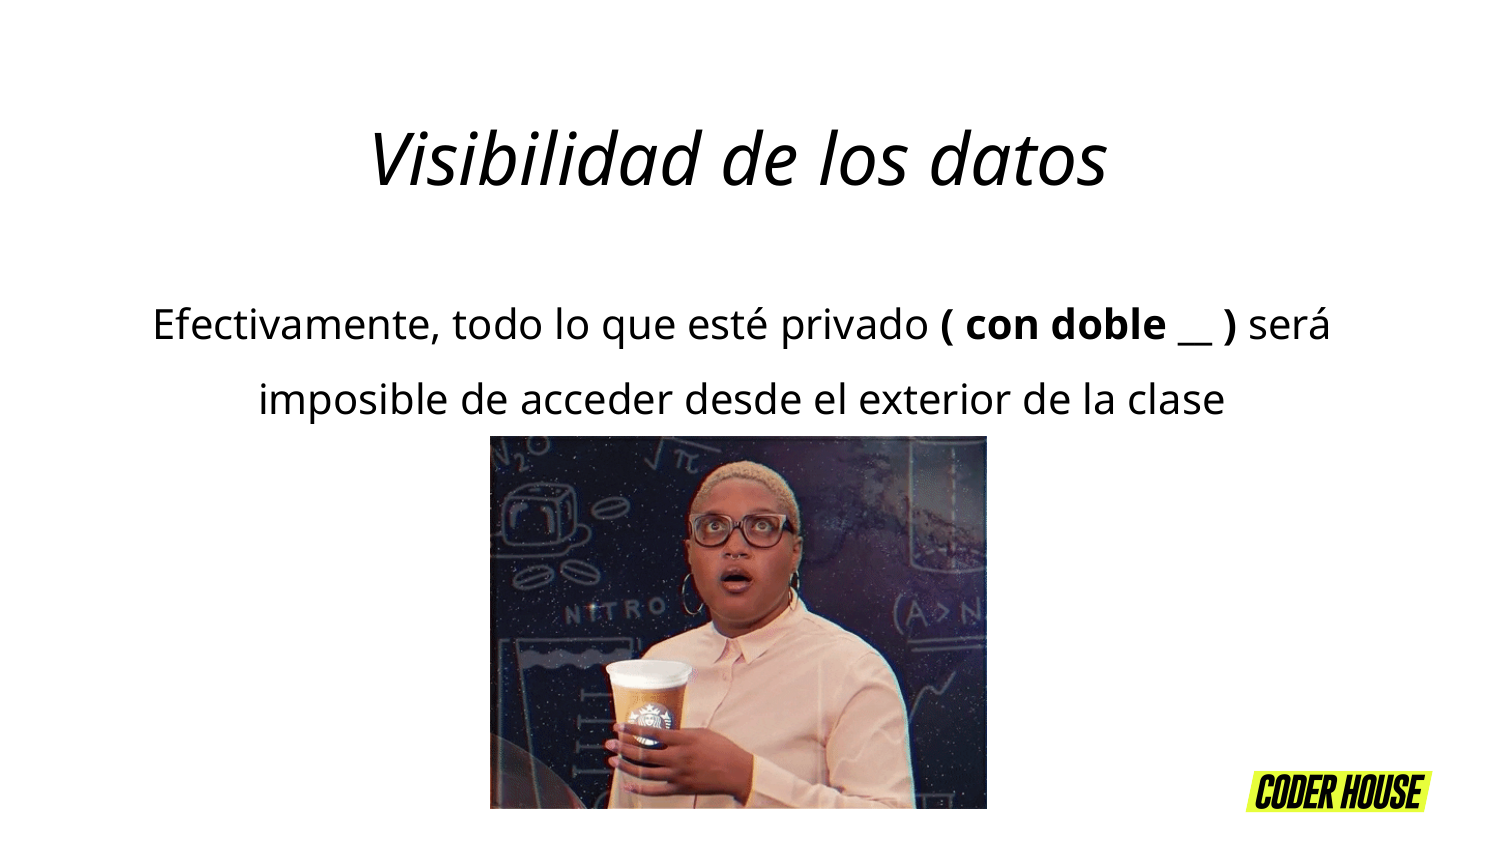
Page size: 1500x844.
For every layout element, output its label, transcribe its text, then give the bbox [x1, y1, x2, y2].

picture [1241, 764, 1437, 819]
text_box Visibilidad de los datos [274, 97, 1204, 256]
picture [490, 436, 988, 809]
text_box Efectivamente, todo lo que esté privado ( con doble __ ) será imposible de acceder desde el exterior de la clase [124, 258, 1361, 325]
text_box [139, 256, 1376, 532]
